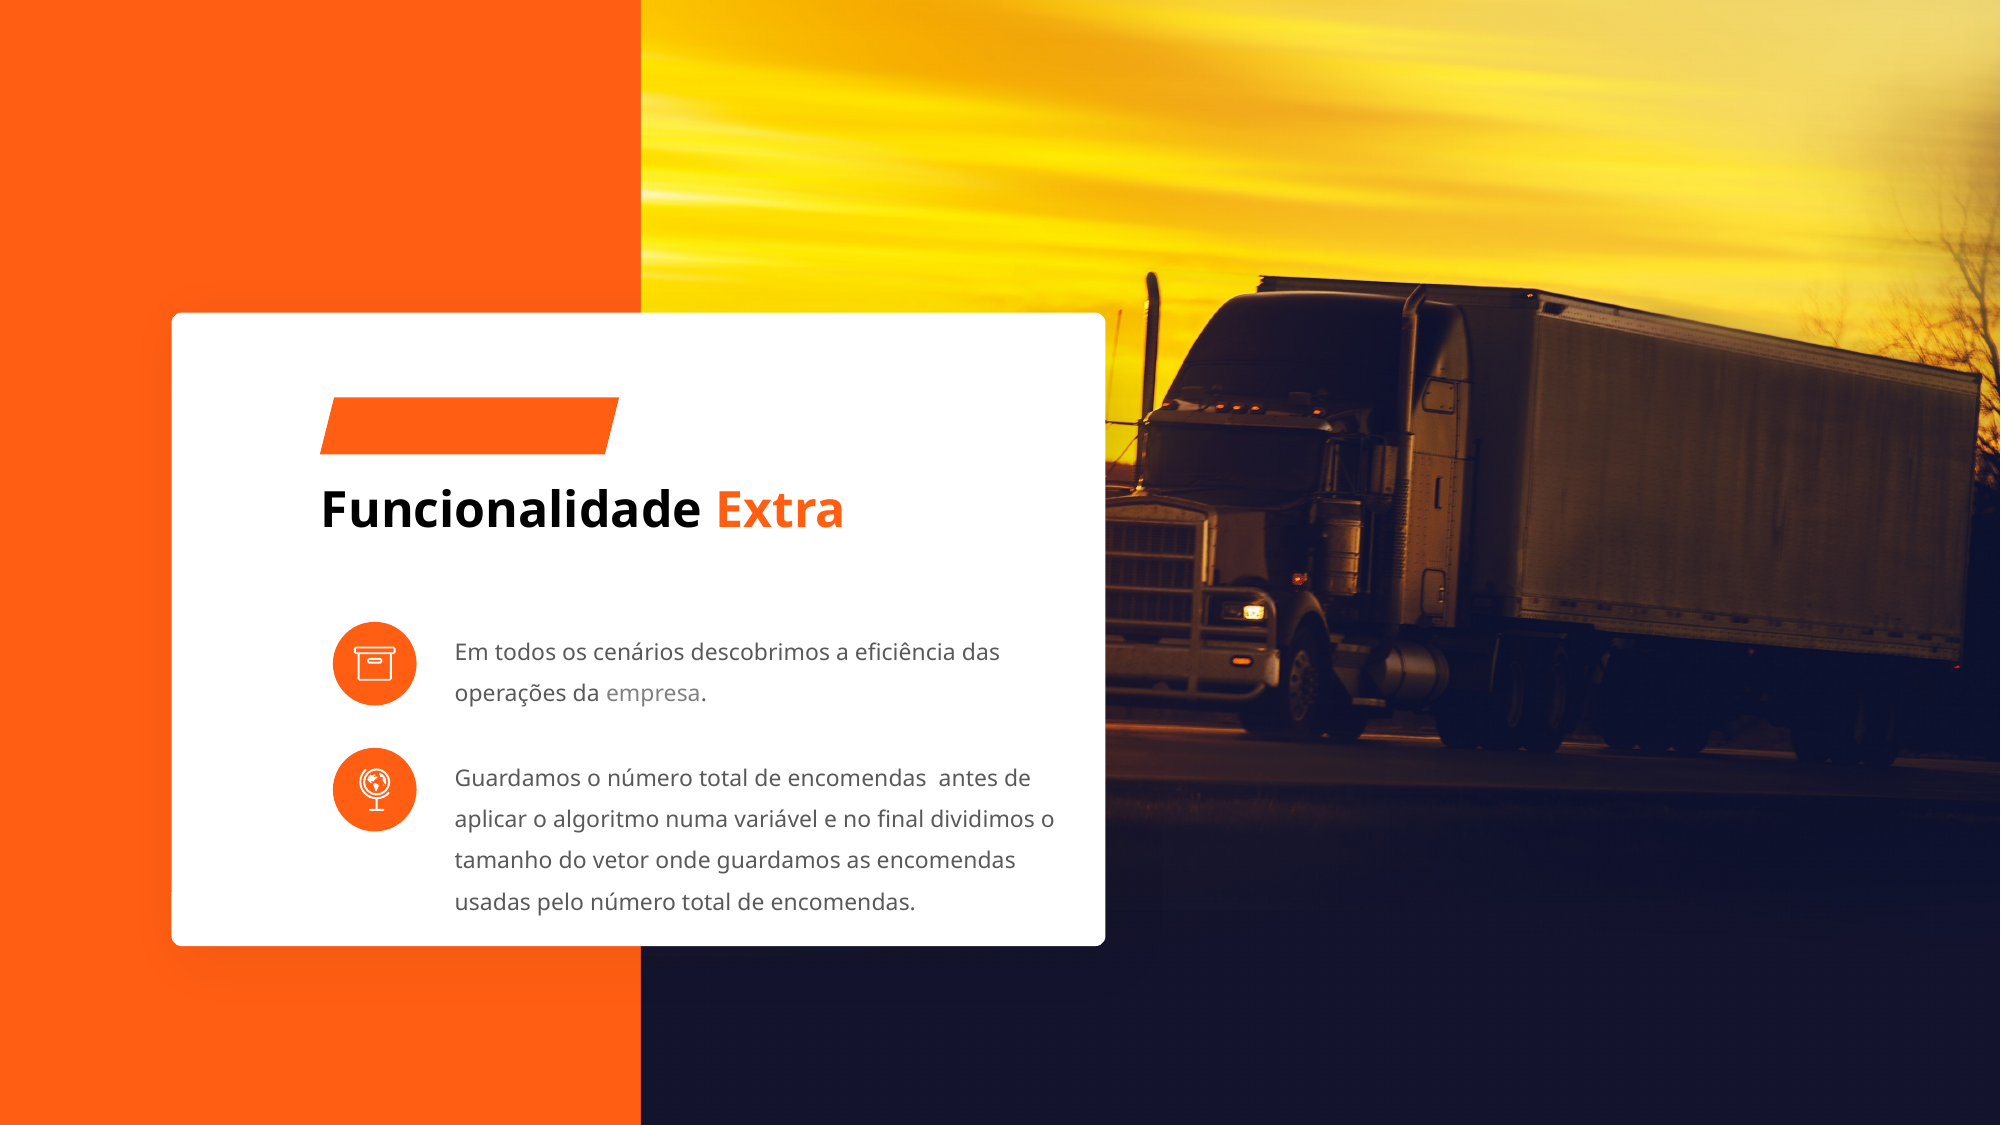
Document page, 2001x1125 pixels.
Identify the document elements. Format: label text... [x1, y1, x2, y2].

text_box [170, 311, 640, 948]
picture [640, 0, 2000, 1125]
text_box Guardamos o número total de encomendas antes de aplicar o algoritmo numa variável e no final dividimos o tamanho do vetor onde guardamos as encomendas usadas pelo número total de encomendas. [439, 742, 640, 997]
text_box Em todos os cenários descobrimos a eficiência das operações da empresa. [439, 616, 640, 742]
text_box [319, 397, 620, 455]
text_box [332, 747, 417, 832]
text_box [332, 621, 417, 706]
text_box Funcionalidade Extra [306, 470, 640, 546]
